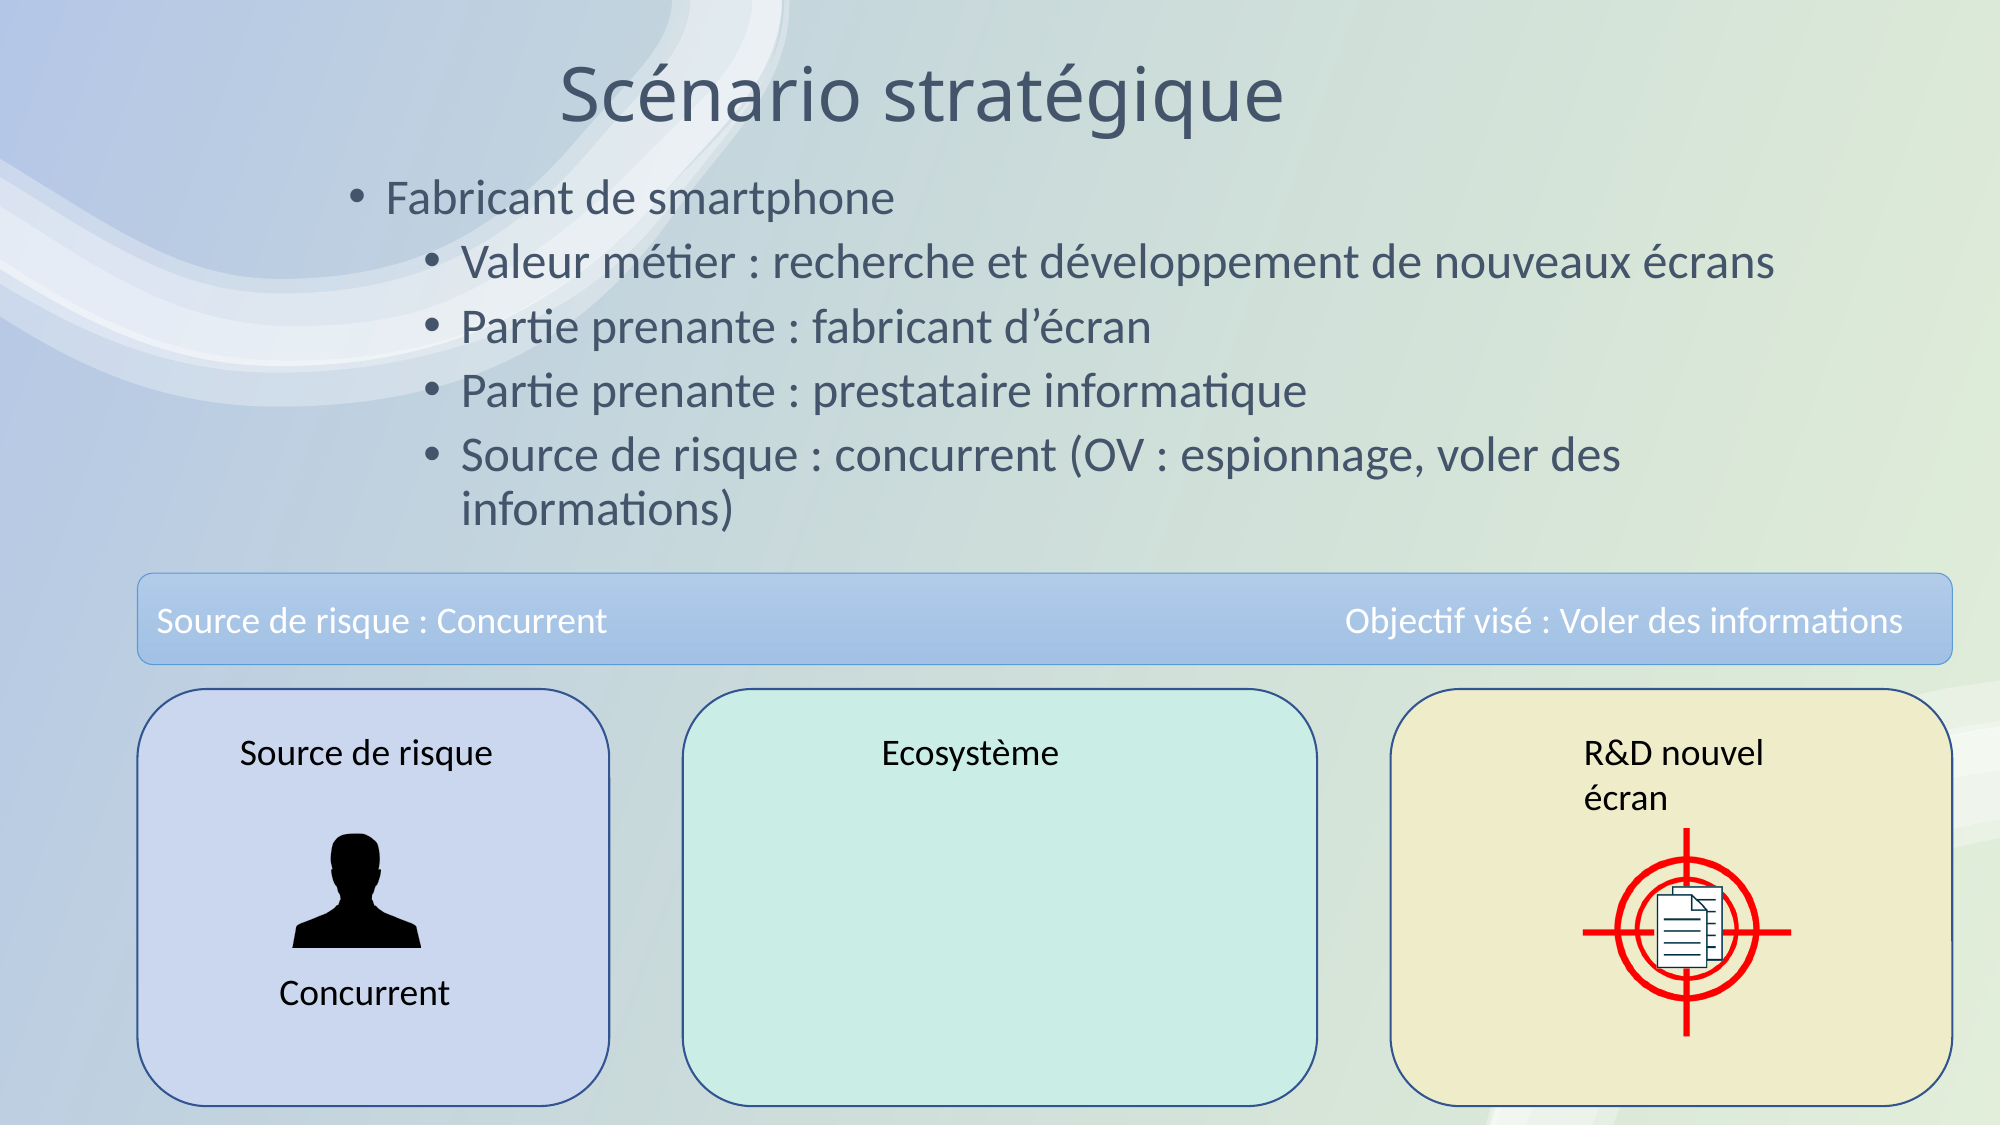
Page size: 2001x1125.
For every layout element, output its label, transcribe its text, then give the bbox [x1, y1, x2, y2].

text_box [1485, 680, 2000, 1125]
text_box [0, 0, 2000, 1125]
text_box Source de risque : Concurrent Objectif visé : Voler des informations [136, 572, 1953, 666]
list Fabricant de smartphone Valeur métier : recherche et développement de nouveaux écrans Partie prenante : fabricant d’écran Partie prenante : prestataire informatique Source de risque : concurrent (OV : espionnage, voler des informations) [333, 163, 1846, 563]
text_box [136, 687, 611, 1108]
text_box [1389, 687, 1485, 1108]
text_box Concurrent [264, 960, 483, 1021]
picture [1569, 811, 1810, 1053]
text_box [681, 687, 1319, 1108]
title Scénario stratégique [790, 23, 1395, 163]
text_box Source de risque [225, 720, 582, 780]
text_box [0, 0, 790, 407]
picture [292, 826, 421, 949]
text_box Ecosystème [866, 720, 1224, 780]
